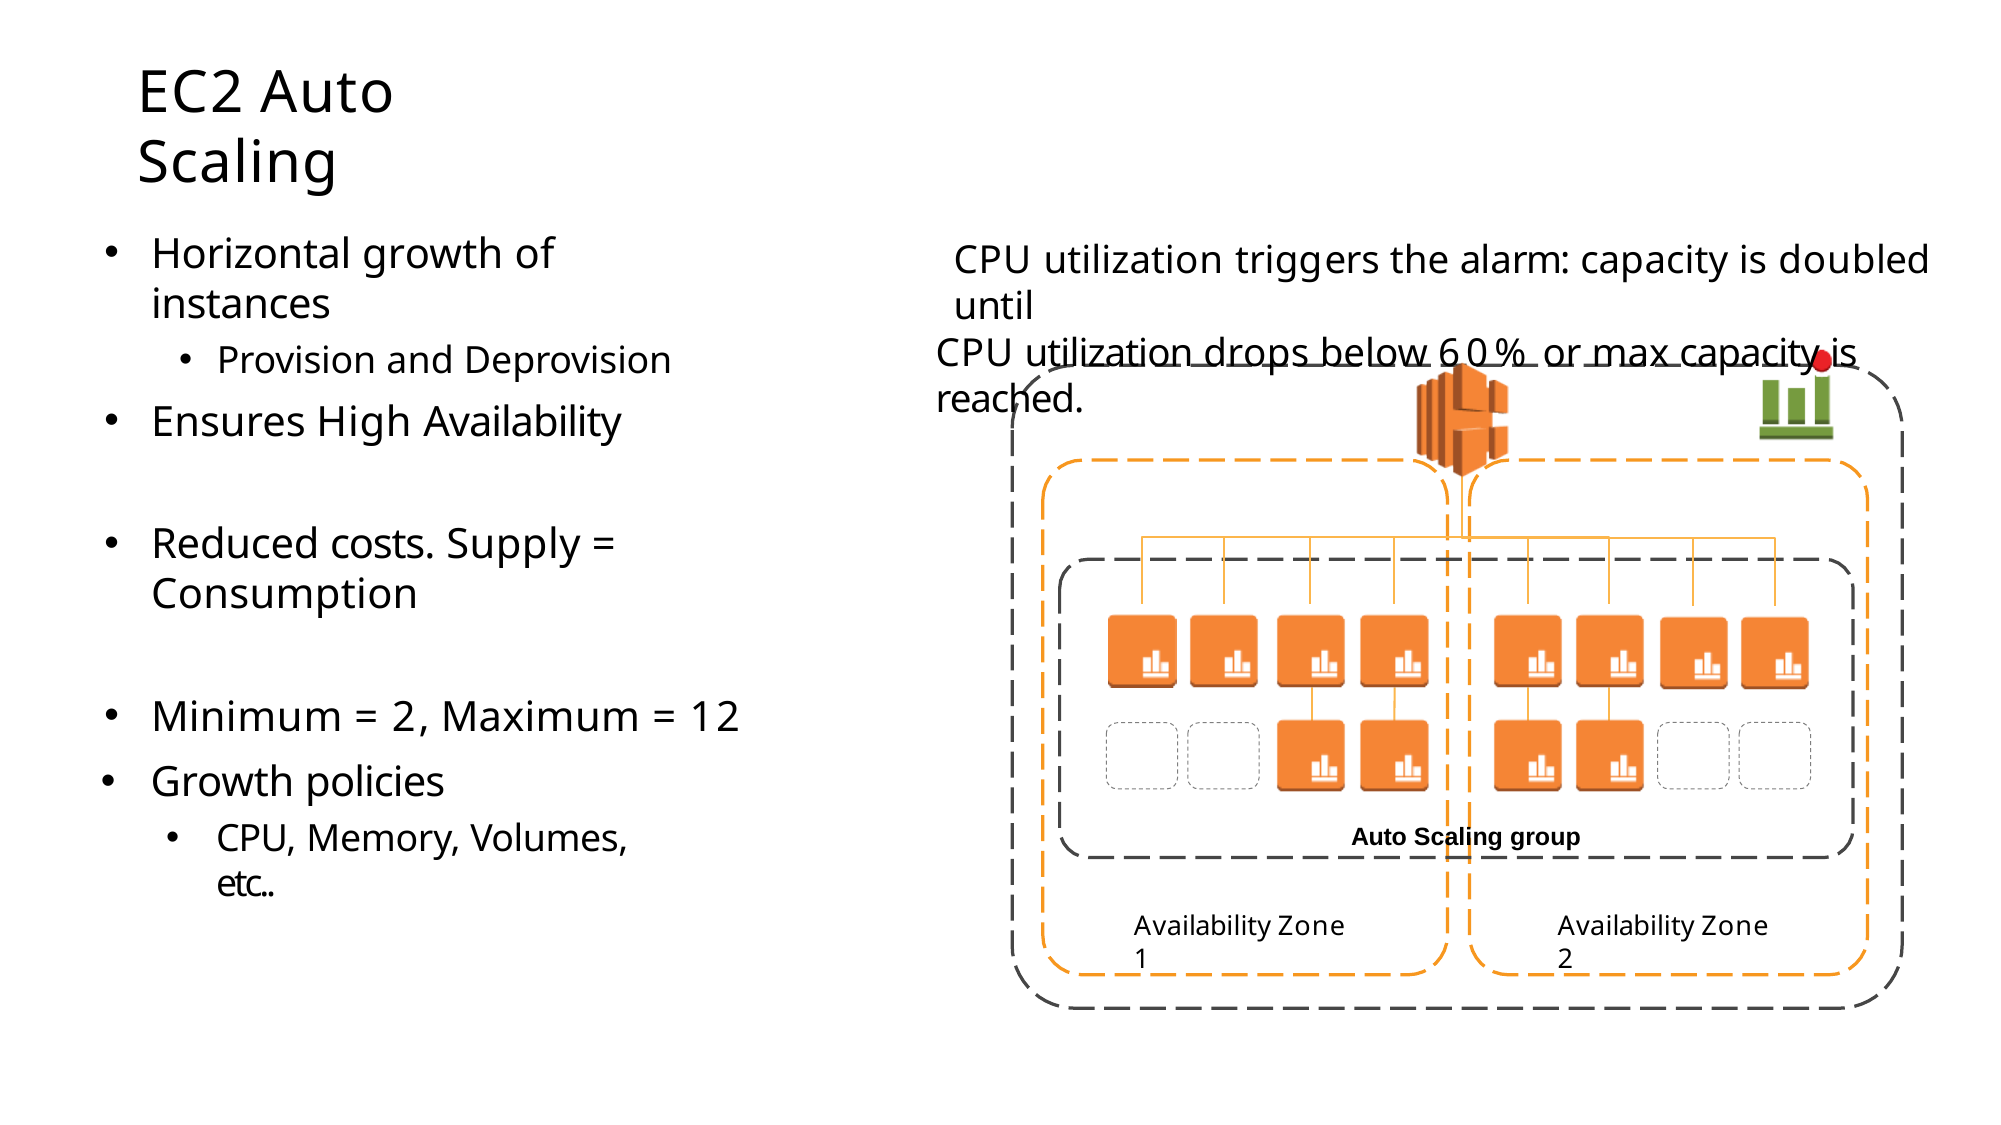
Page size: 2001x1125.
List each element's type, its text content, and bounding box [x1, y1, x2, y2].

text_box CPU utilization triggers the alarm: capacity is doubled until CPU utilization drops below 60% or max capacity is reached. [933, 232, 1966, 421]
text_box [1010, 337, 1905, 1011]
text_box Horizontal growth of instances Provision and Deprovision [102, 214, 714, 381]
text_box Growth policies CPU, Memory, Volumes, etc.. [98, 742, 687, 905]
text_box Ensures High Availability Reduced costs. Supply = Consumption Minimum = 2, Maximum = 12 [102, 392, 851, 740]
title EC2 Auto Scaling [135, 51, 590, 214]
